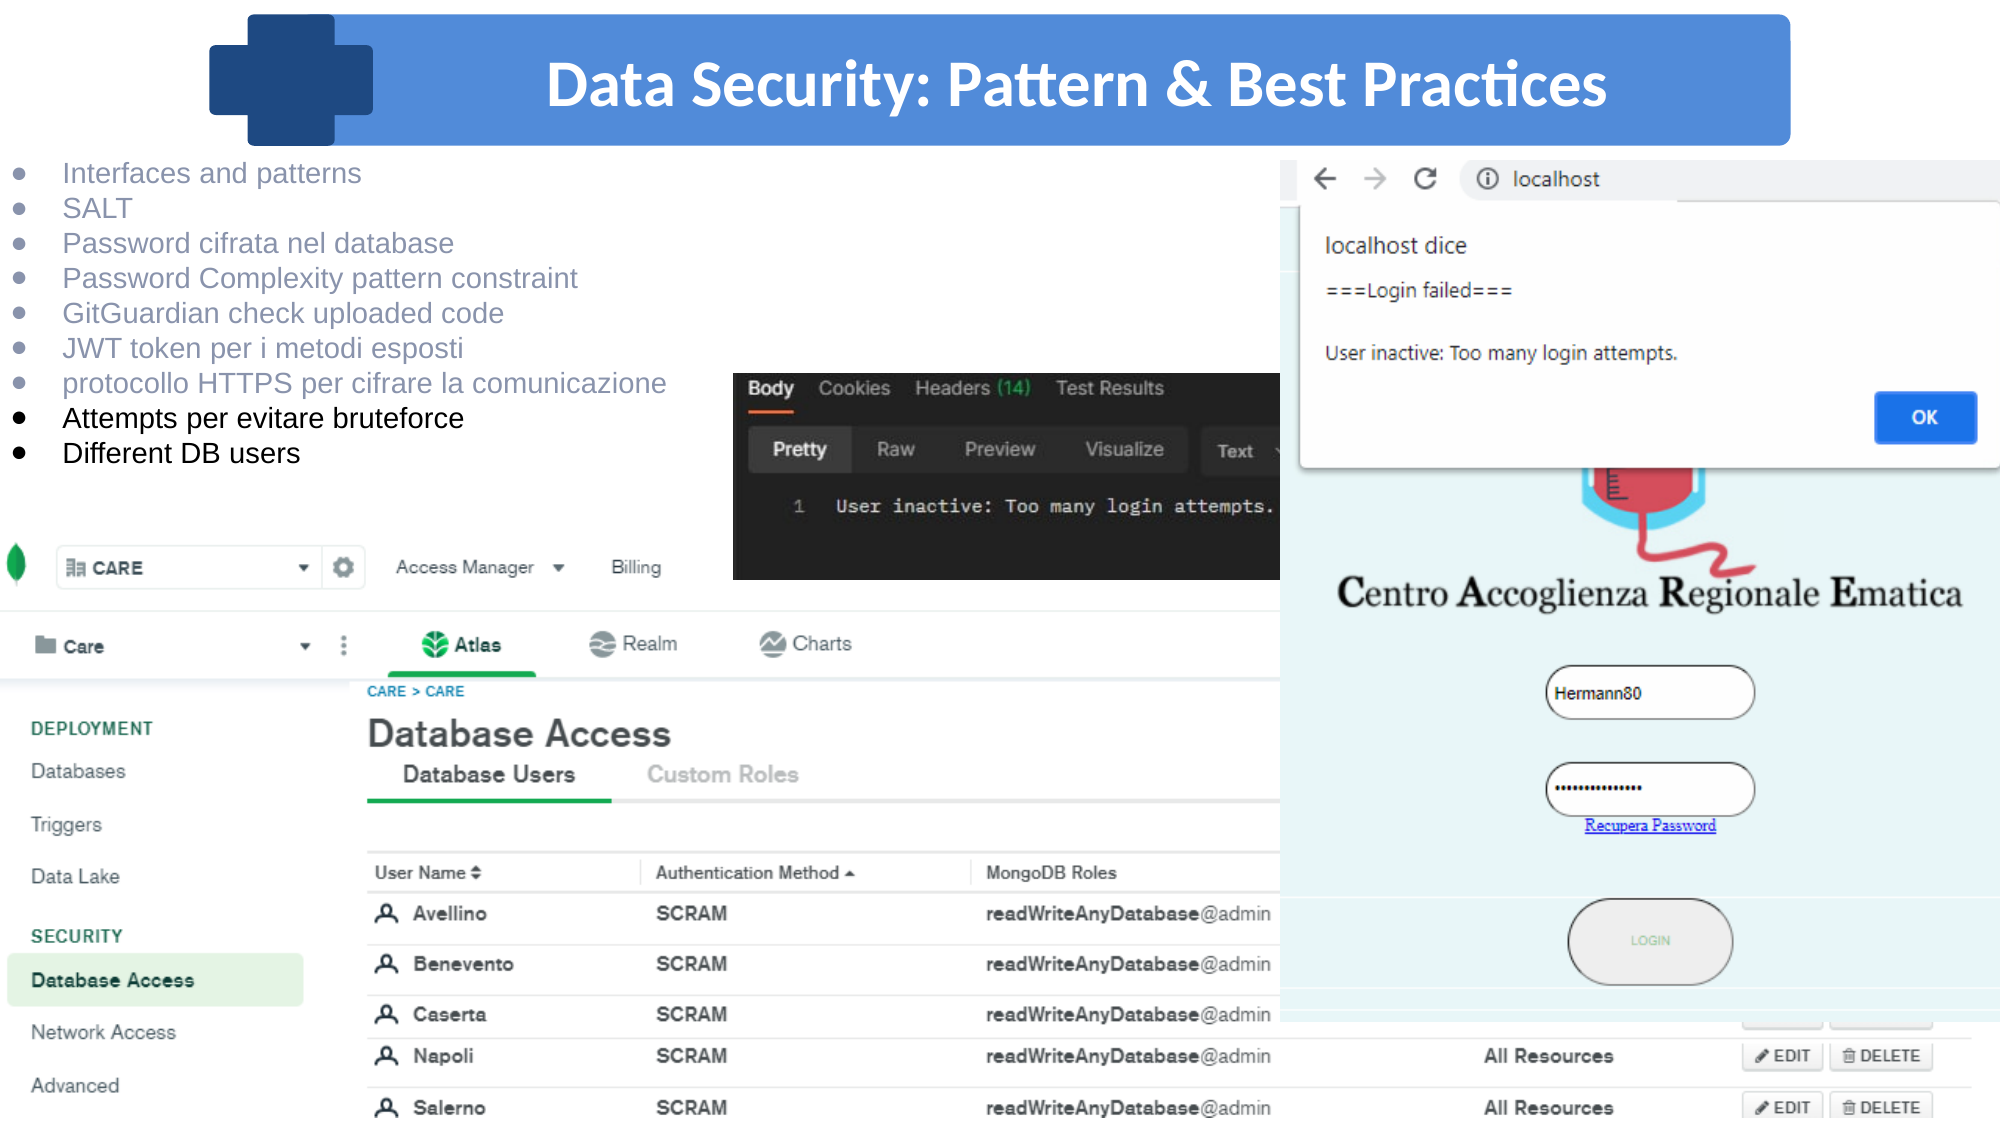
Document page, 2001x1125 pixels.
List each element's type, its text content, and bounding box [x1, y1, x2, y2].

picture [0, 160, 2000, 1118]
text_box Interfaces and patterns SALT Password cifrata nel database Password Complexity pattern constraint GitGuardian check uploaded code JWT token per i metodi esposti protocollo HTTPS per cifrare la comunicazione Attempts per evitare bruteforce Different DB users [0, 139, 1081, 485]
text_box Data Security: Pattern & Best Practices [419, 31, 1736, 128]
text_box [209, 14, 373, 139]
text_box [331, 14, 1791, 146]
